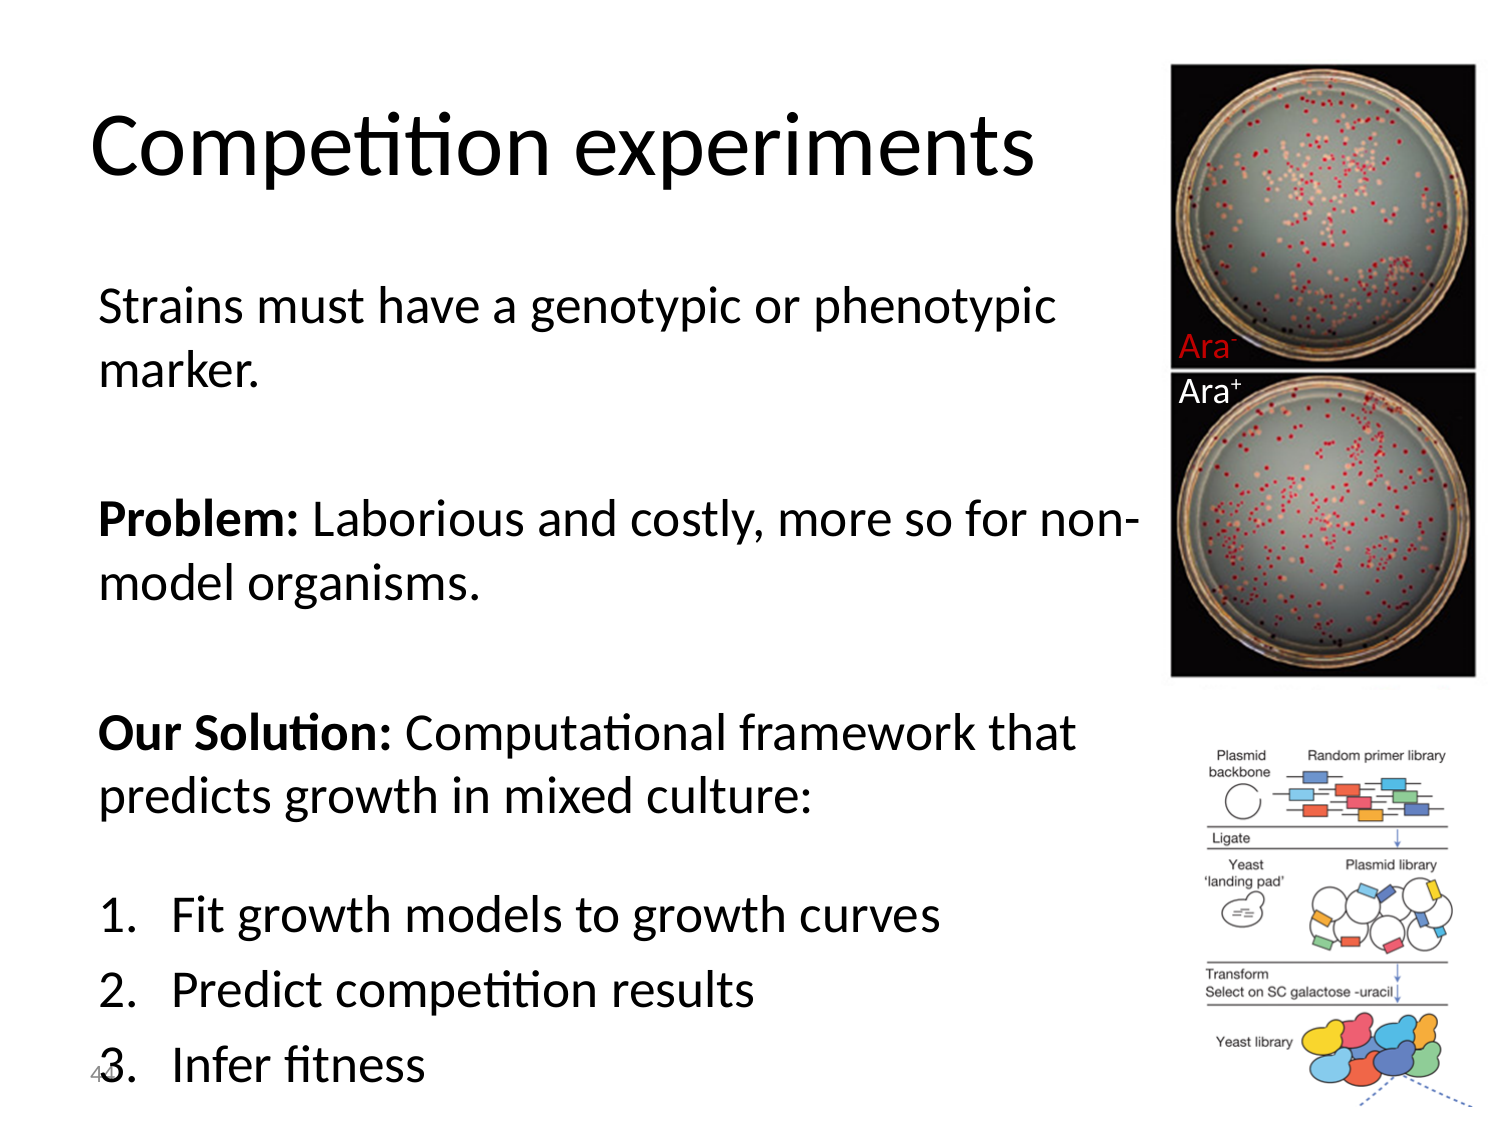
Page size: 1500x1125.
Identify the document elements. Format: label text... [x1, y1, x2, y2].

picture [1147, 42, 1500, 691]
slide_number 44 [75, 1042, 425, 1103]
title Competition experiments [75, 45, 1143, 233]
list Strains must have a genotypic or phenotypic marker. Problem: Laborious and costly, more so for non-model organisms. Our Solution: Computational framework that predicts growth in mixed culture: Fit growth models to growth curves Predict competition results Infer fitness [75, 262, 1163, 1107]
picture [1198, 739, 1477, 1107]
